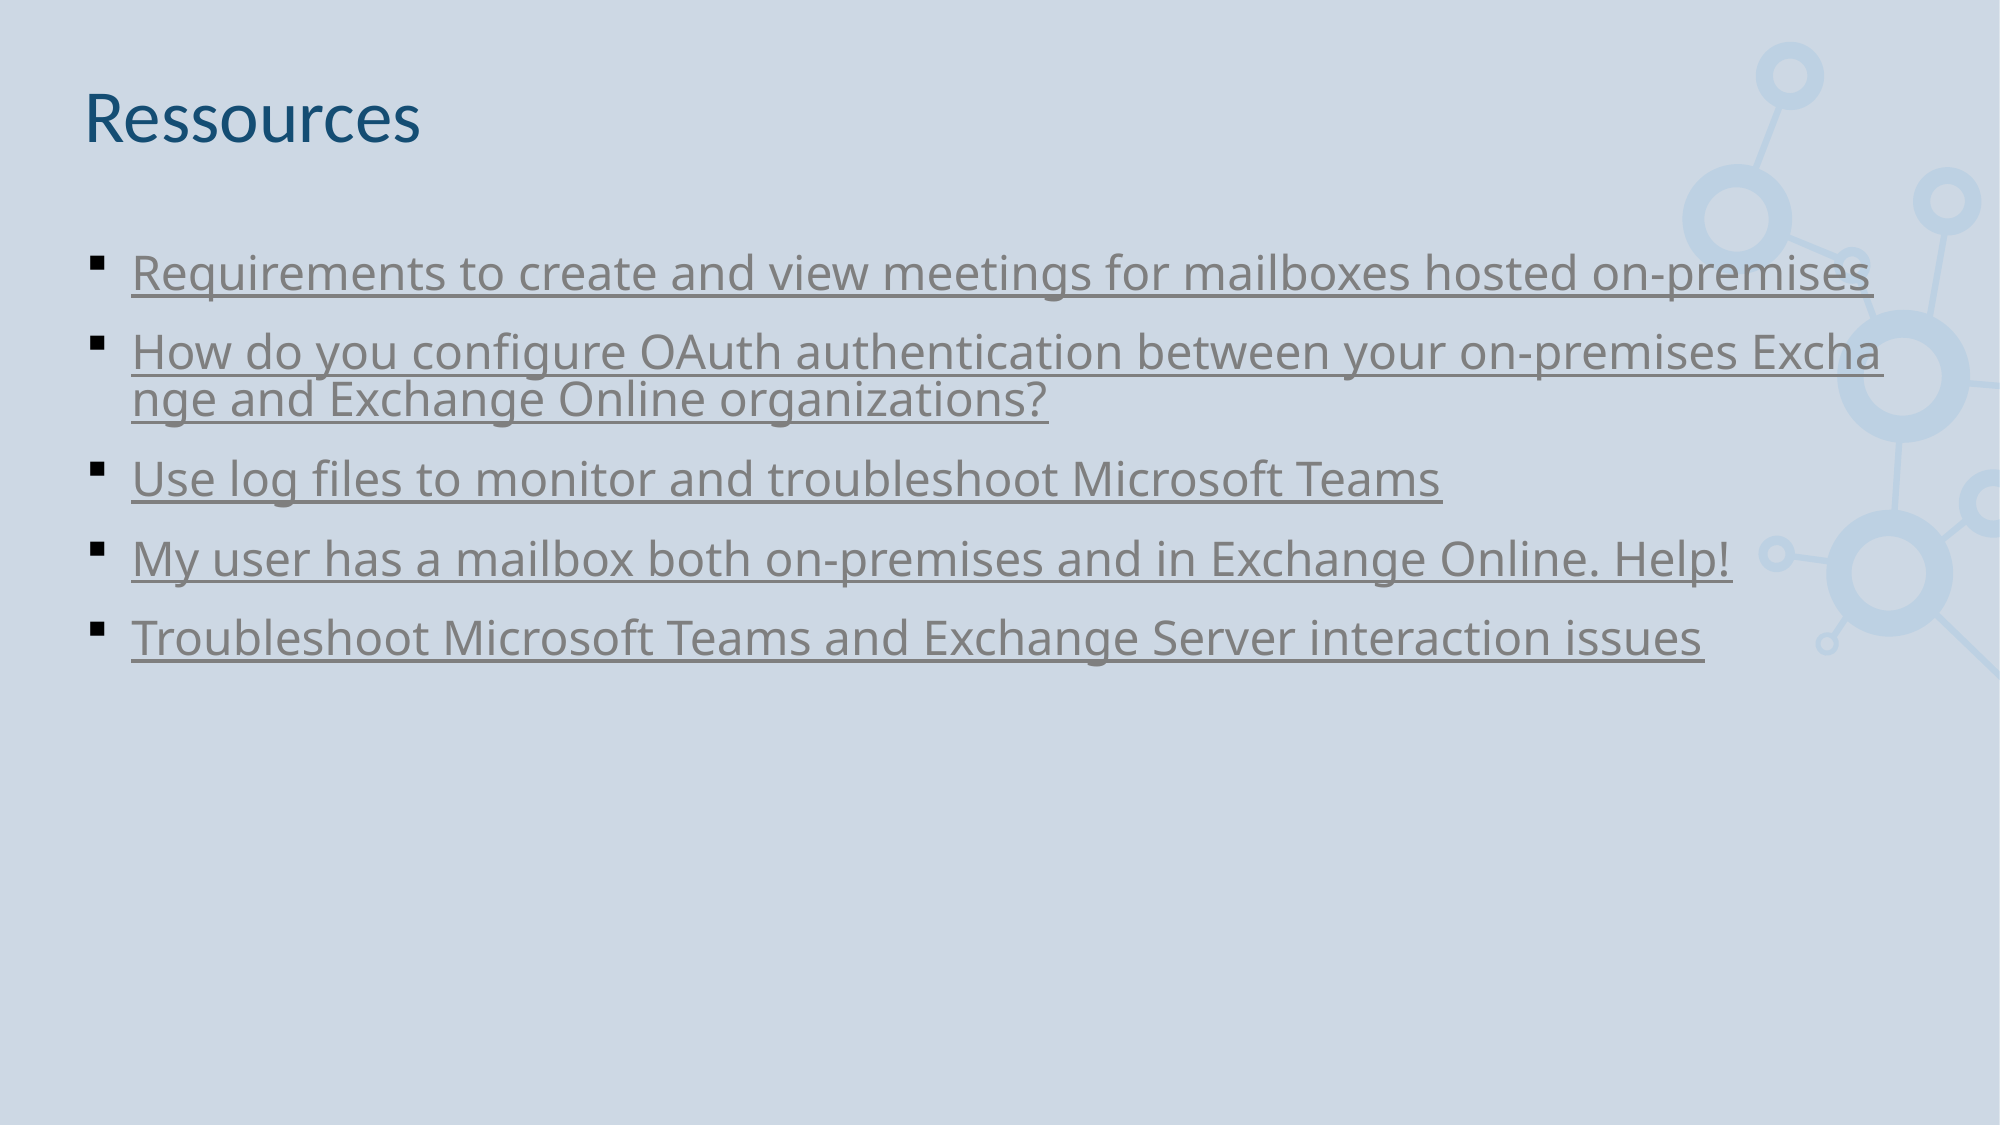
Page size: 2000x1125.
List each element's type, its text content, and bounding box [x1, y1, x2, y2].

title Ressources [84, 67, 1912, 243]
list Requirements to create and view meetings for mailboxes hosted on-premises How do you configure OAuth authentication between your on-premises Exchange and Exchange Online organizations? Use log files to monitor and troubleshoot Microsoft Teams My user has a mailbox both on-premises and in Exchange Online. Help! Troubleshoot Microsoft Teams and Exchange Server interaction issues [84, 243, 1912, 953]
